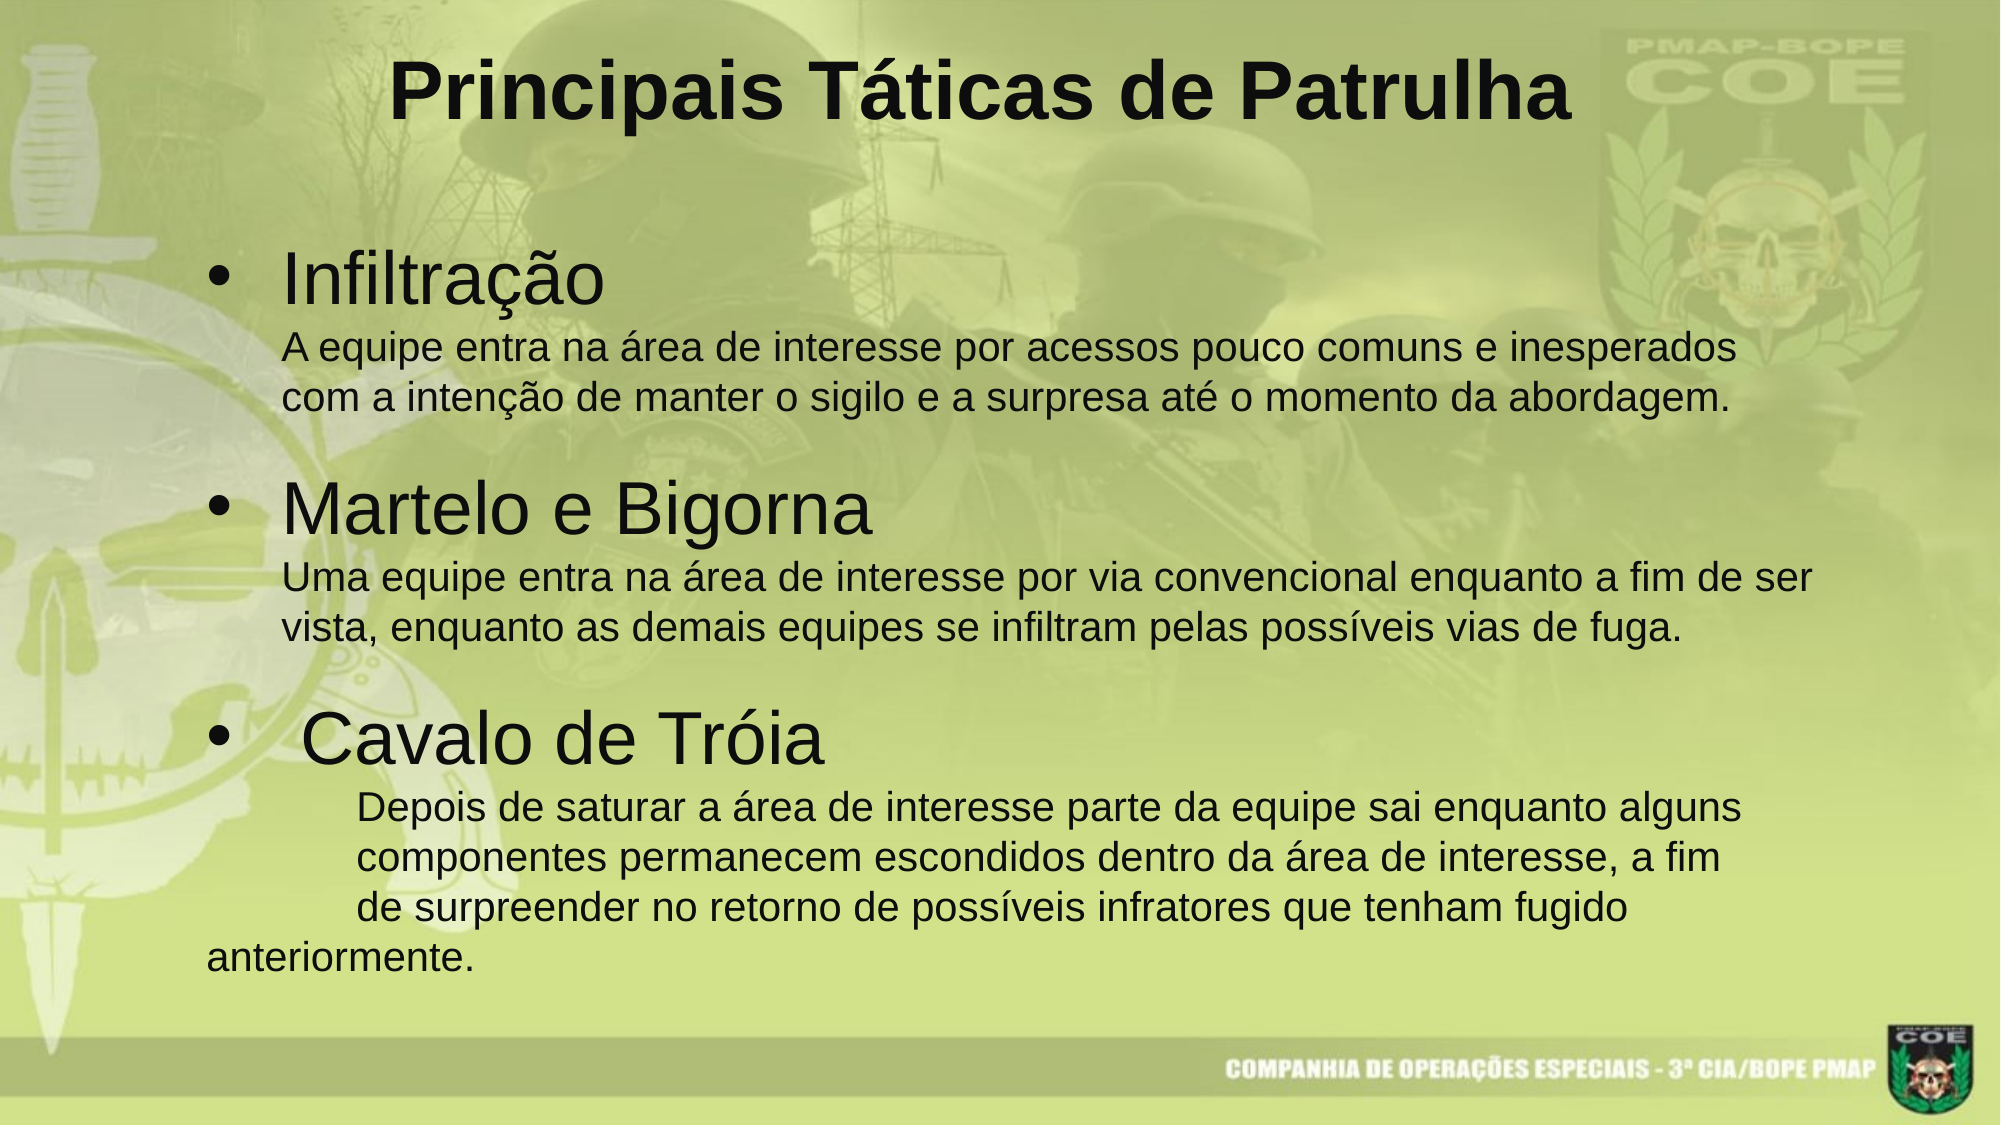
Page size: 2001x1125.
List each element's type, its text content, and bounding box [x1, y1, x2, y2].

text_box Principais Táticas de Patrulha [373, 29, 1588, 144]
text_box Infiltração A equipe entra na área de interesse por acessos pouco comuns e inesperados com a intenção de manter o sigilo e a surpresa até o momento da abordagem. Martelo e Bigorna Uma equipe entra na área de interesse por via convencional enquanto a fim de ser vista, enquanto as demais equipes se infiltram pelas possíveis vias de fuga. Cavalo de Tróia Depois de saturar a área de interesse parte da equipe sai enquanto alguns componentes permanecem escondidos dentro da área de interesse, a fim de surpreender no retorno de possíveis infratores que tenham fugido anteriormente. [191, 222, 1838, 988]
picture [0, 0, 2001, 1125]
